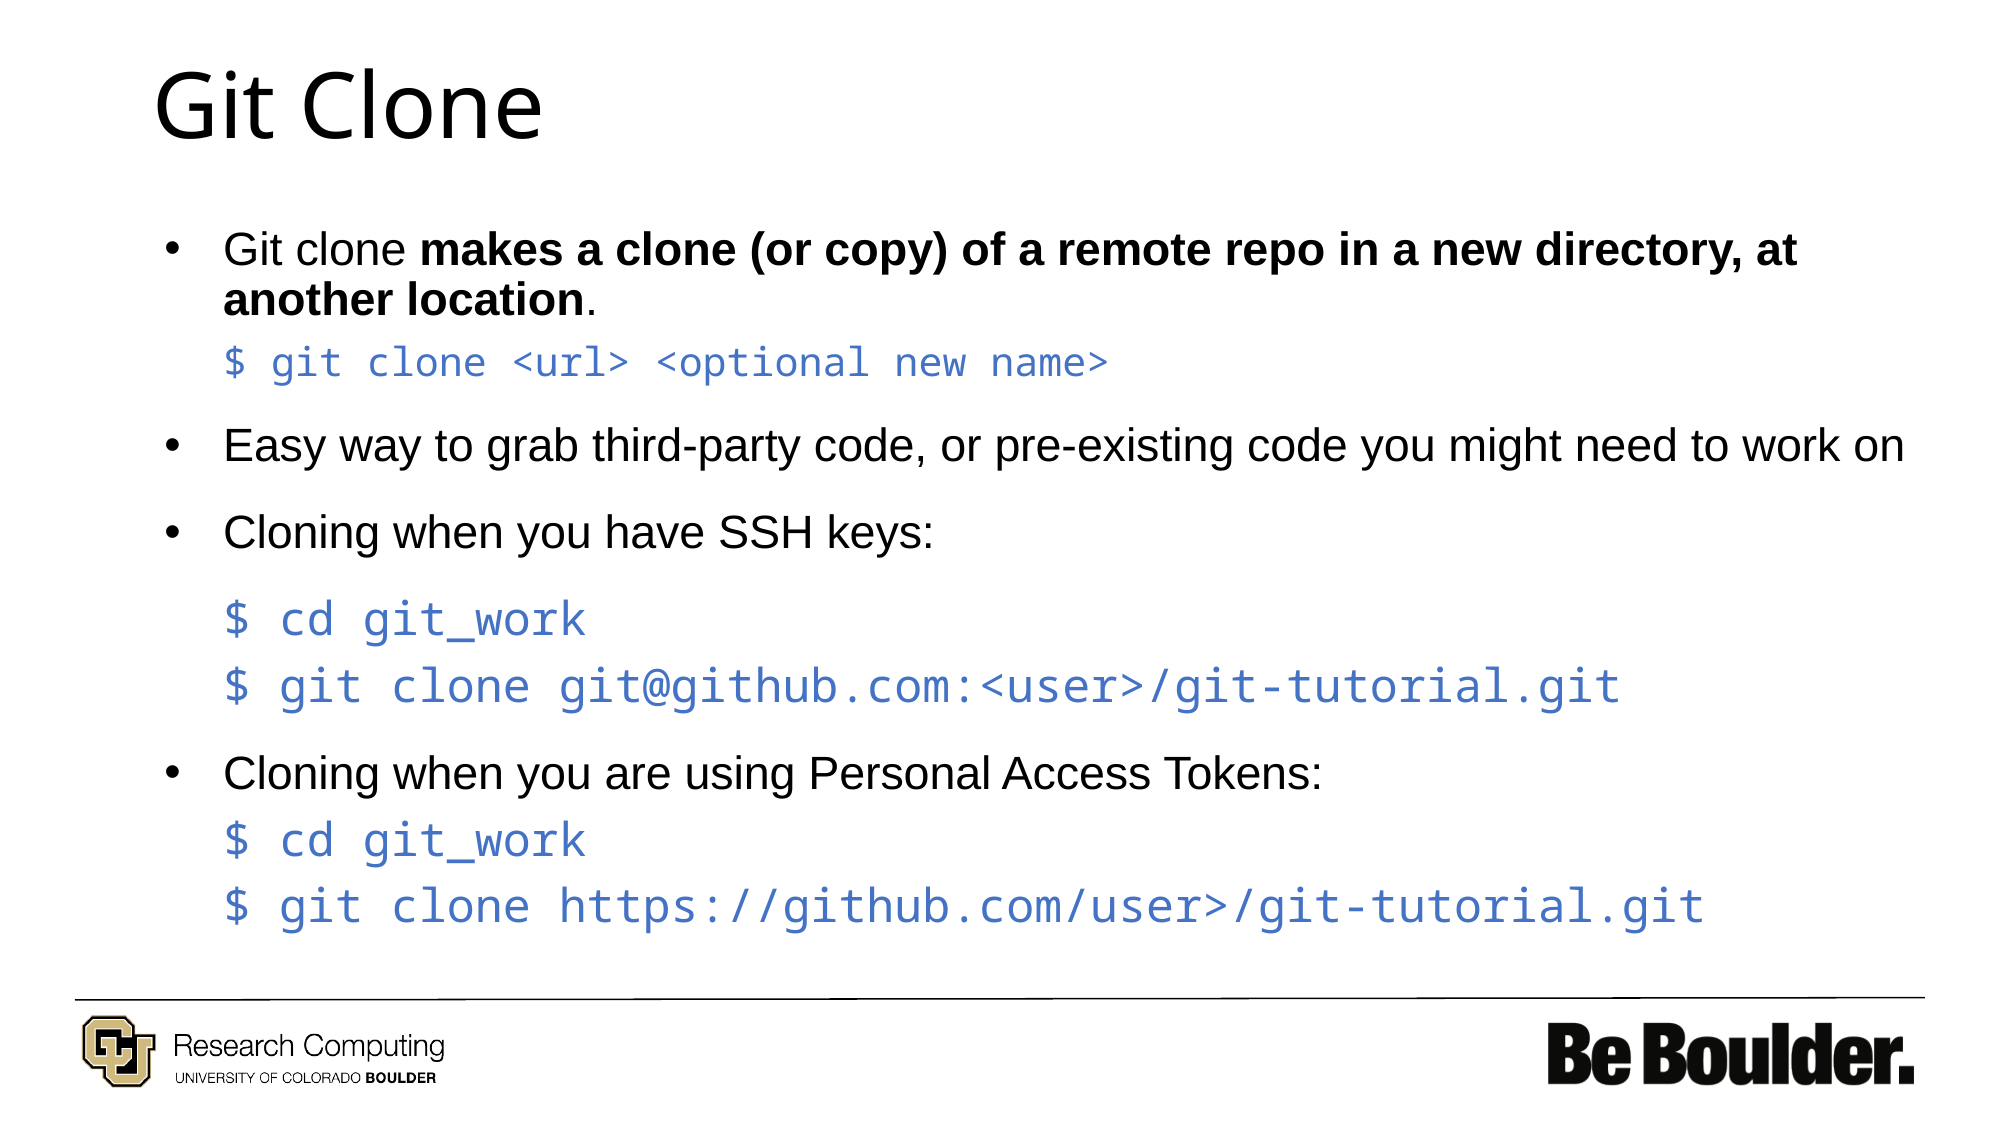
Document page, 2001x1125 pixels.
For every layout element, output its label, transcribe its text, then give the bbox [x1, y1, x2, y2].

list Git clone makes a clone (or copy) of a remote repo in a new directory, at another location. $ git clone <url> <optional new name> Easy way to grab third-party code, or pre-existing code you might need to work on Cloning when you have SSH keys: $ cd git_work $ git clone git@github.com:<user>/git-tutorial.git Cloning when you are using Personal Access Tokens: $ cd git_work $ git clone https://github.com/user>/git-tutorial.git [137, 217, 1942, 1048]
picture [1524, 1048, 1938, 1088]
picture [81, 1015, 444, 1088]
title Git Clone [137, 0, 1863, 217]
